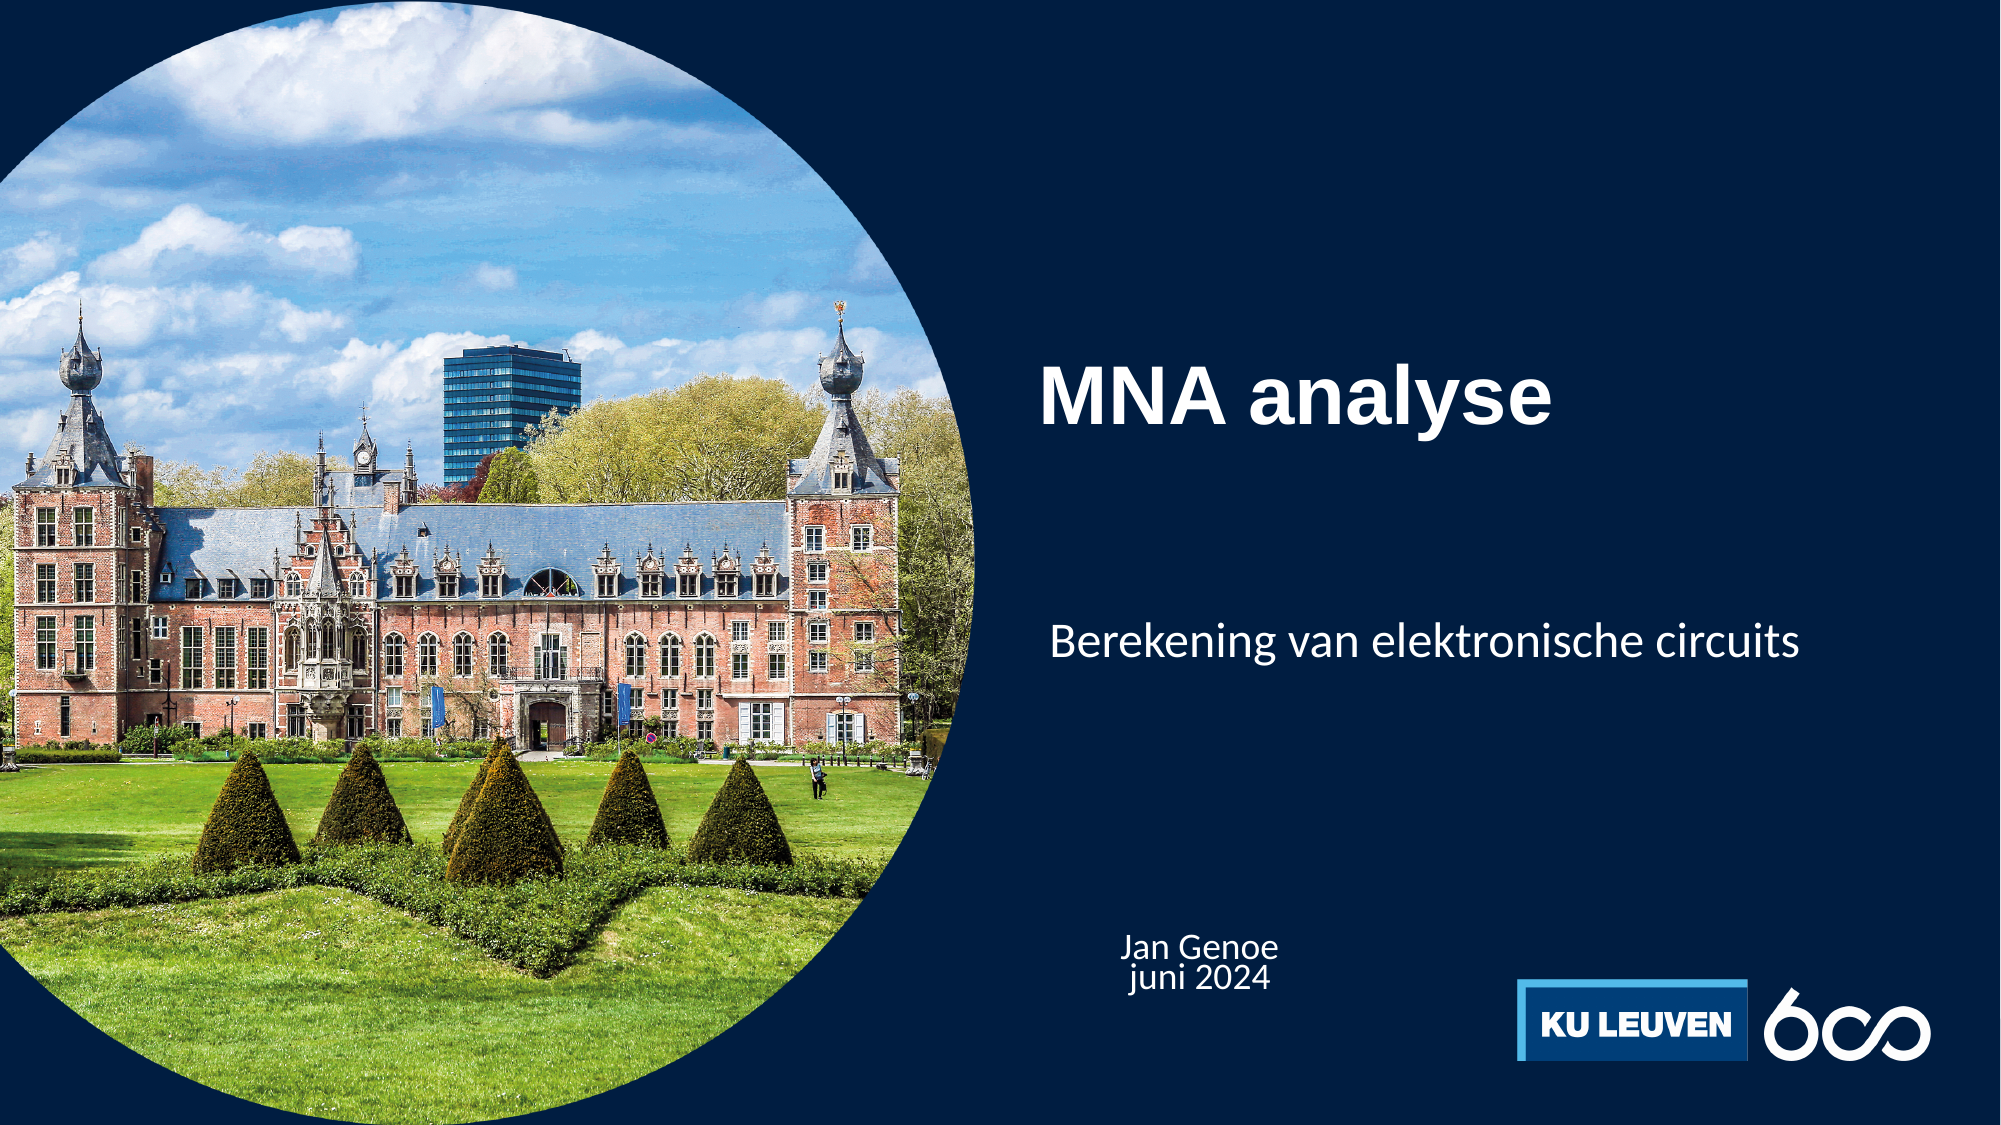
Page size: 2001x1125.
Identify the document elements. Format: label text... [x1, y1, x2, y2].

title MNA analyse [1039, 283, 1906, 511]
picture [0, 0, 1020, 1125]
picture [1517, 979, 1931, 1061]
text_box juni 2024 [1114, 944, 1286, 1005]
text_box Berekening van elektronische circuits [1034, 599, 1816, 675]
text_box Jan Genoe [1105, 914, 1295, 975]
